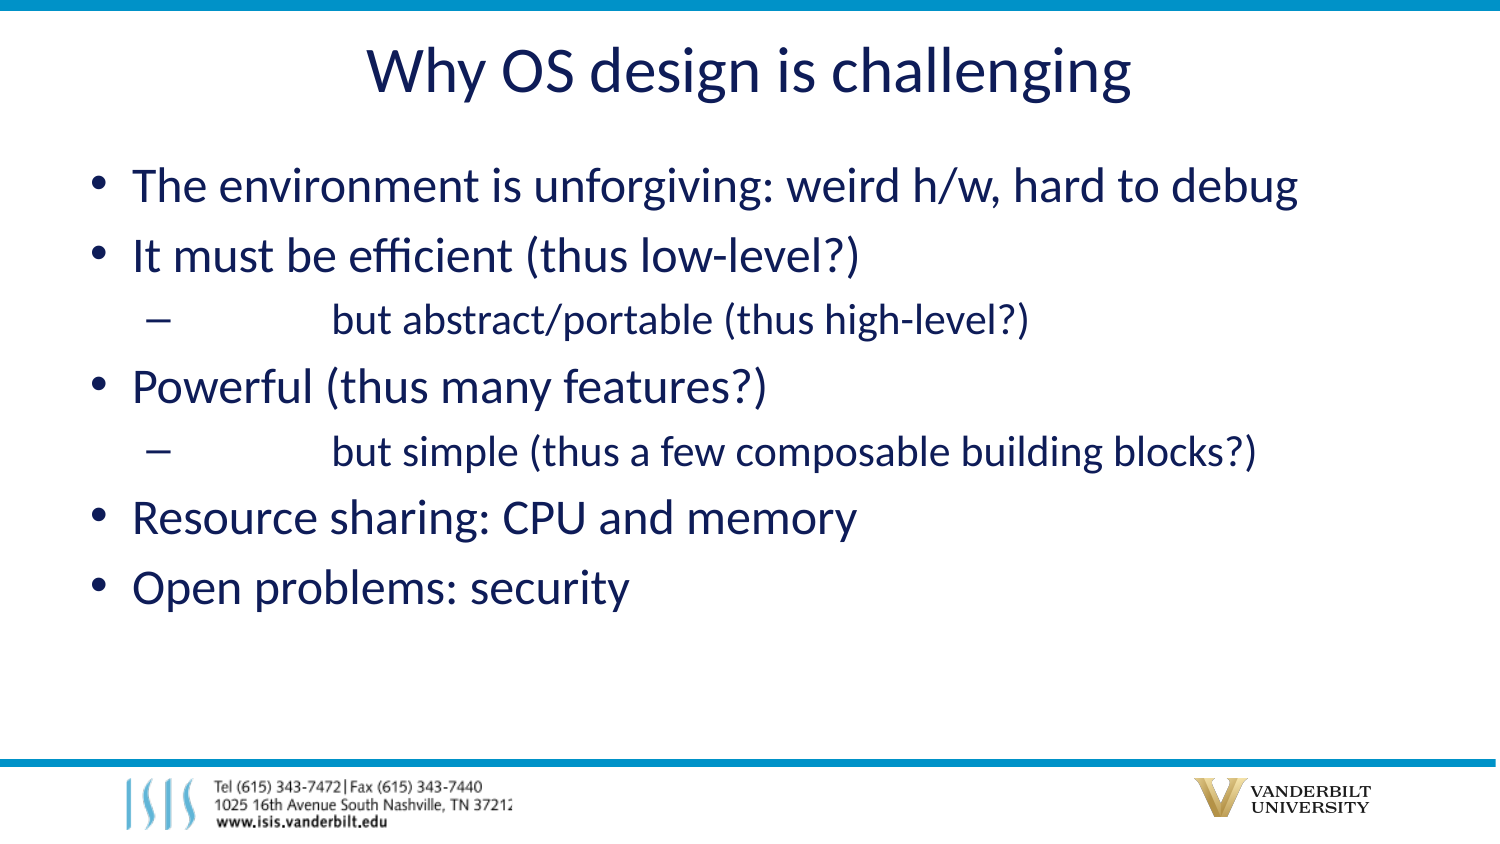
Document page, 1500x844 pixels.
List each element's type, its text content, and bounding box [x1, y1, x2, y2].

list The environment is unforgiving: weird h/w, hard to debug It must be efficient (thus low-level?) but abstract/portable (thus high-level?) Powerful (thus many features?) but simple (thus a few composable building blocks?) Resource sharing: CPU and memory Open problems: security [75, 144, 1425, 702]
title Why OS design is challenging [75, 19, 1425, 114]
picture [1194, 778, 1371, 817]
